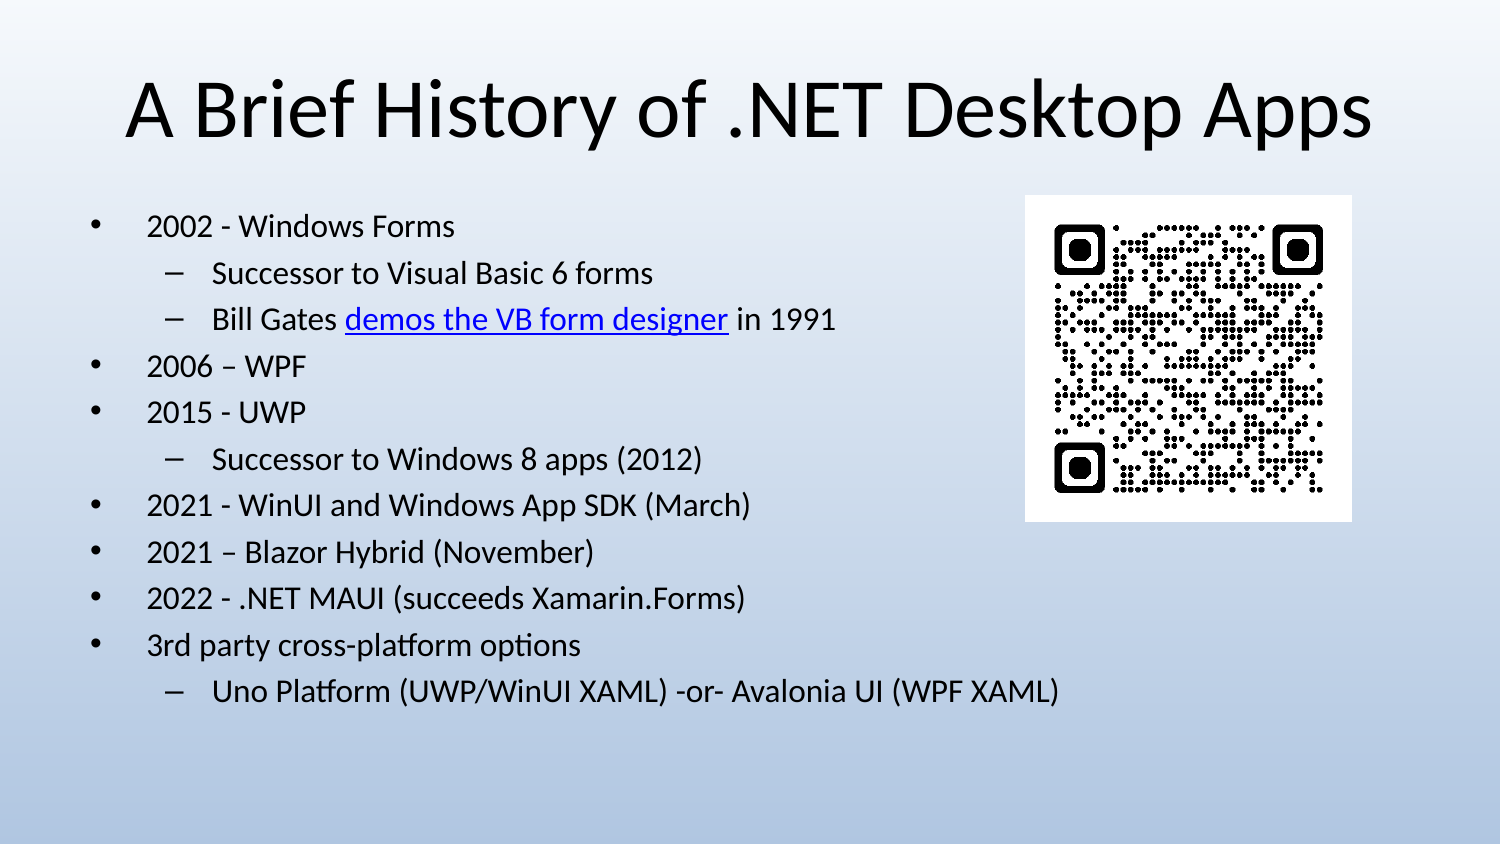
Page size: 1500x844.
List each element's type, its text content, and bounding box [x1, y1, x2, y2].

picture [1024, 194, 1352, 523]
title A Brief History of .NET Desktop Apps [75, 33, 1425, 175]
list 2002 - Windows Forms Successor to Visual Basic 6 forms Bill Gates demos the VB form designer in 1991 2006 – WPF 2015 - UWP Successor to Windows 8 apps (2012) 2021 - WinUI and Windows App SDK (March) 2021 – Blazor Hybrid (November) 2022 - .NET MAUI (succeeds Xamarin.Forms) 3rd party cross-platform options Uno Platform (UWP/WinUI XAML) -or- Avalonia UI (WPF XAML) [75, 196, 1425, 772]
